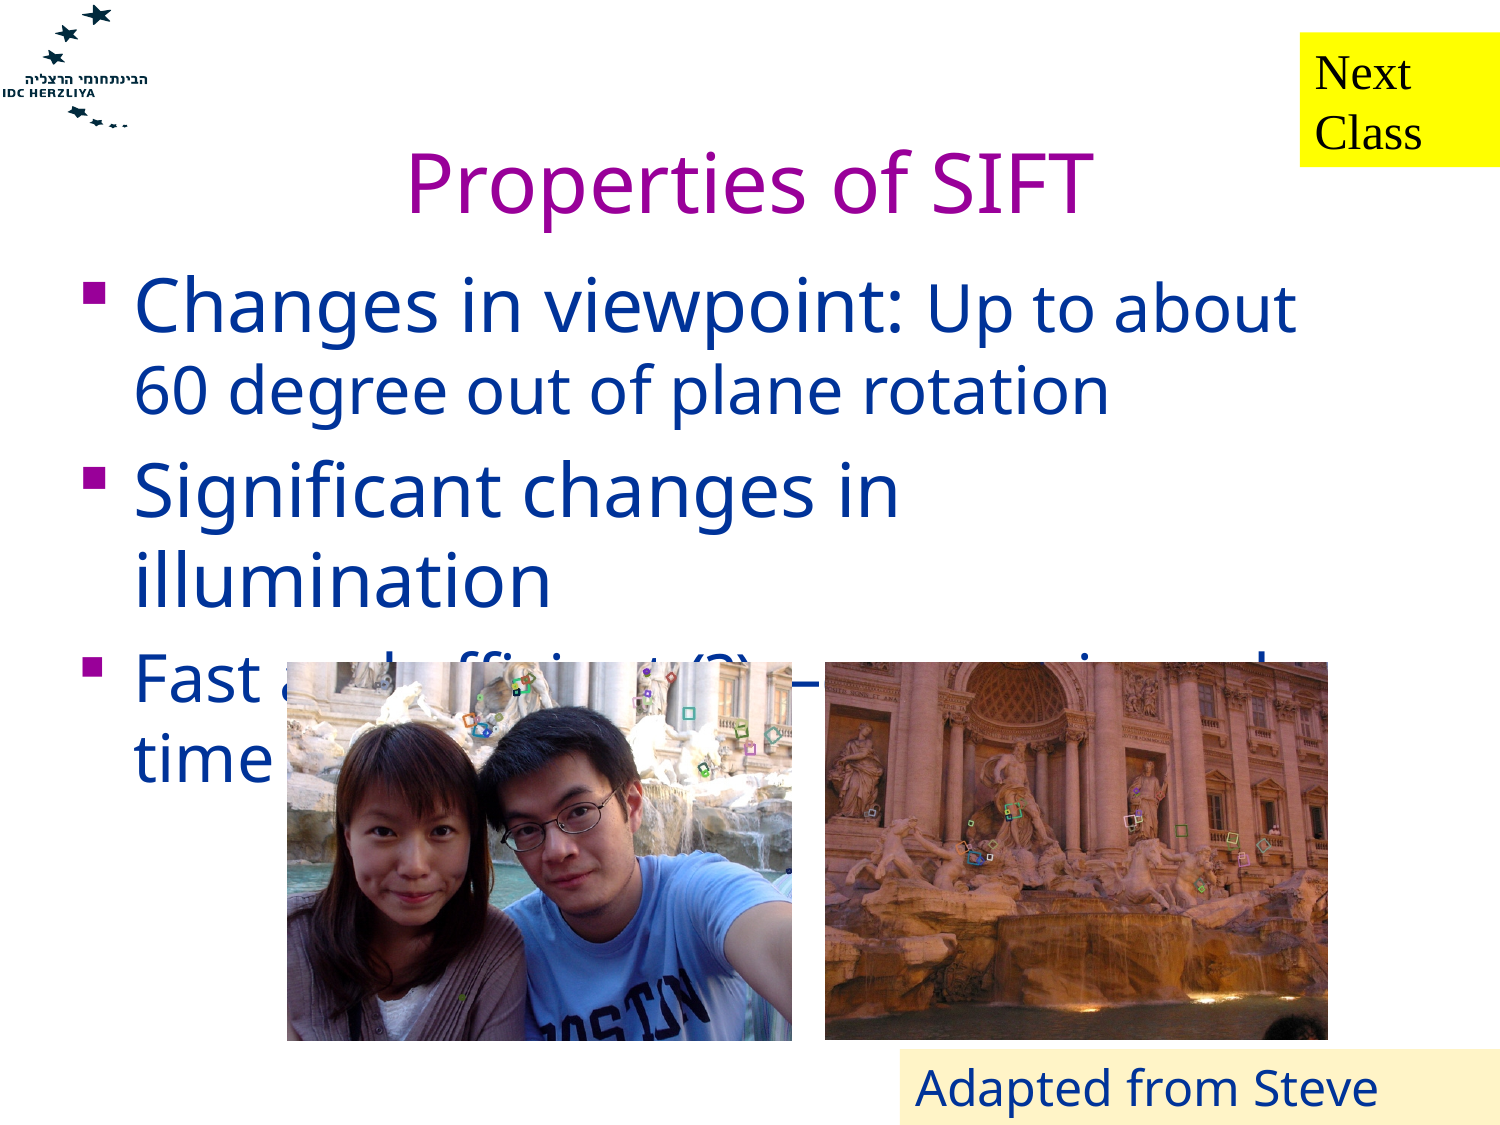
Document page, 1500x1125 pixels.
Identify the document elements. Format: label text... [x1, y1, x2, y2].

text_box Adapted from Steve Seitz [899, 1049, 1500, 1125]
text_box Next Class [1299, 32, 1500, 168]
picture [0, 0, 150, 134]
picture [824, 662, 1328, 1040]
picture [287, 662, 792, 1041]
list Changes in viewpoint: Up to about 60 degree out of plane rotation Significant changes in illumination Fast and efficient (?)—can run in real time [62, 249, 1338, 713]
title Properties of SIFT [112, 49, 1388, 238]
